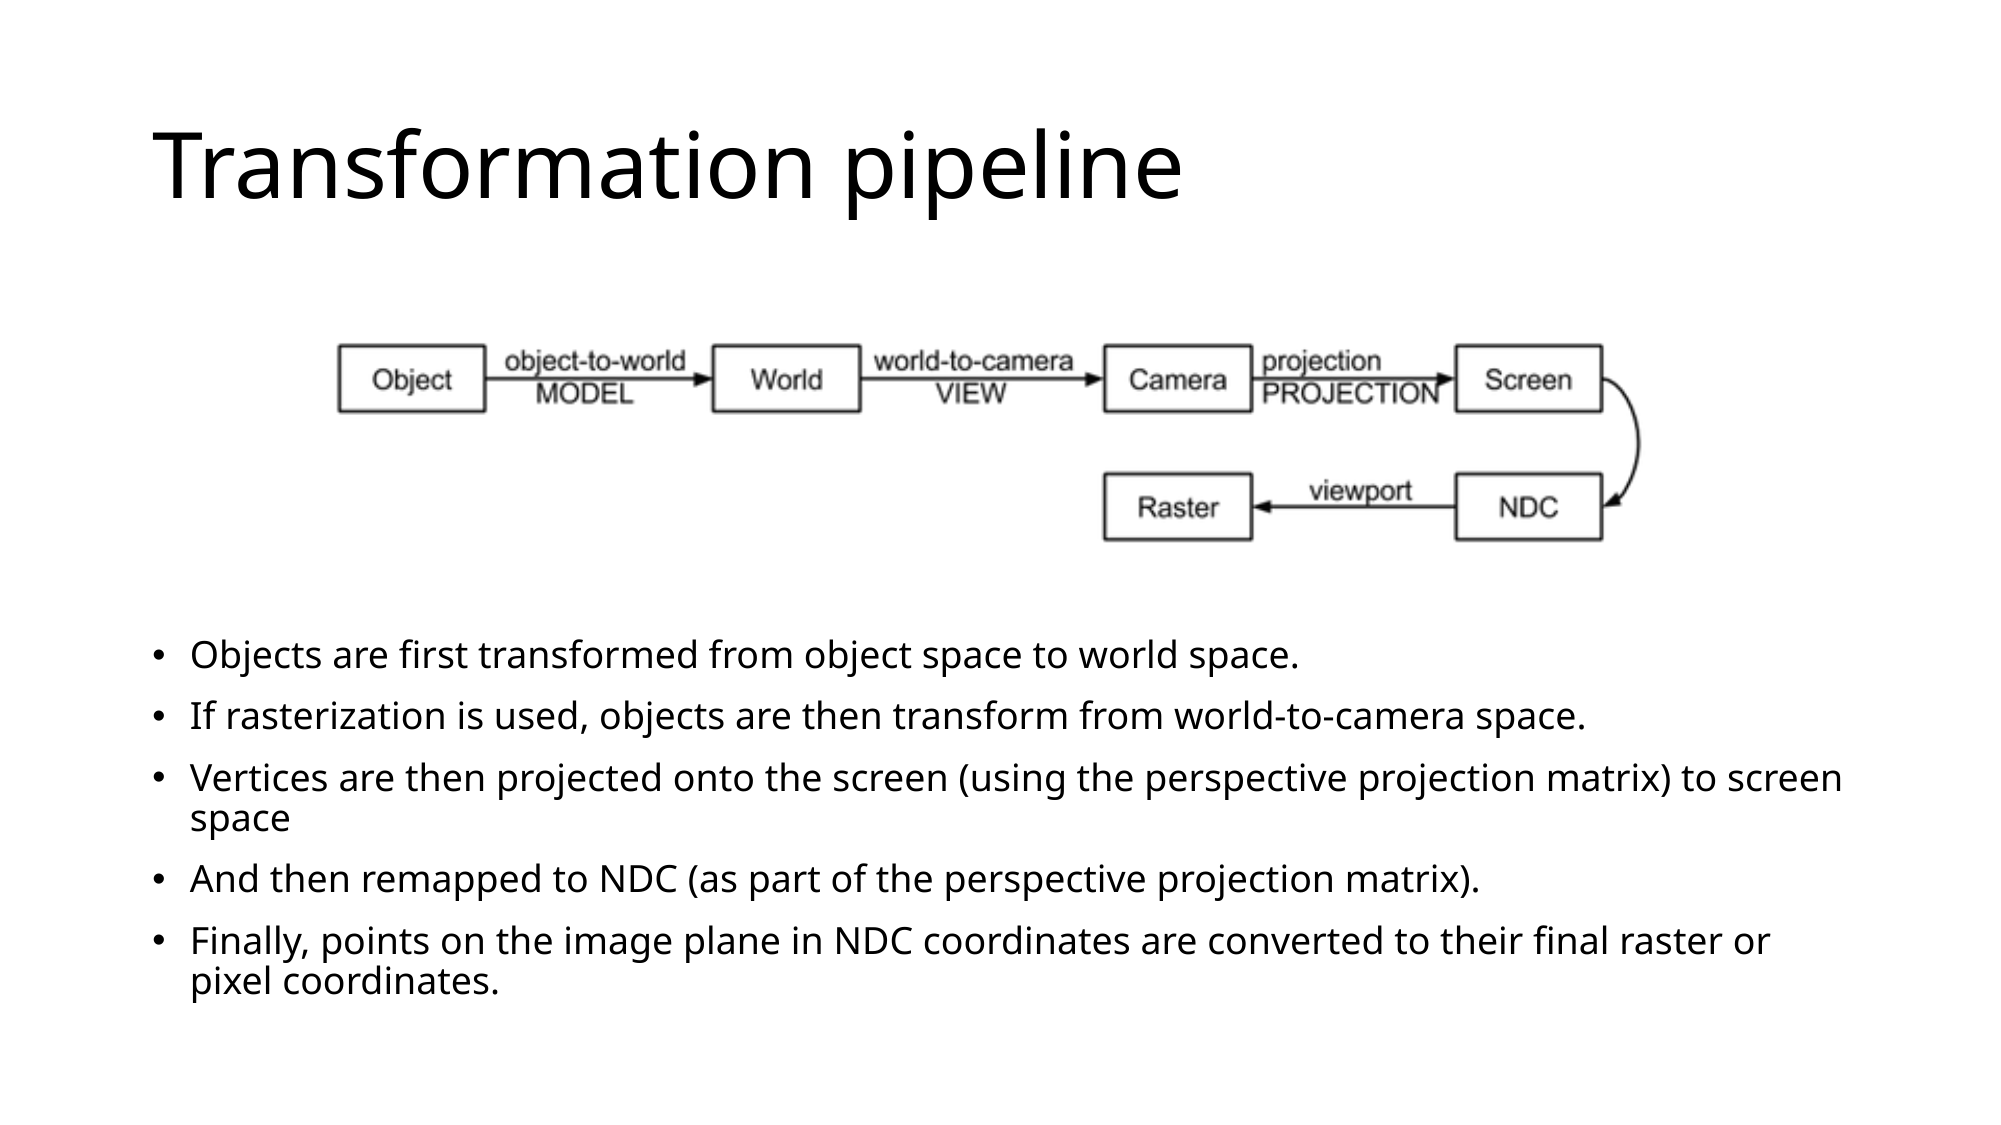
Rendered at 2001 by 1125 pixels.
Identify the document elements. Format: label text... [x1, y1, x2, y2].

list Objects are first transformed from object space to world space. If rasterization is used, objects are then transform from world-to-camera space. Vertices are then projected onto the screen (using the perspective projection matrix) to screen space And then remapped to NDC (as part of the perspective projection matrix). Finally, points on the image plane in NDC coordinates are converted to their final raster or pixel coordinates. [137, 628, 1863, 1014]
picture [323, 298, 1677, 578]
title Transformation pipeline [137, 59, 1863, 278]
